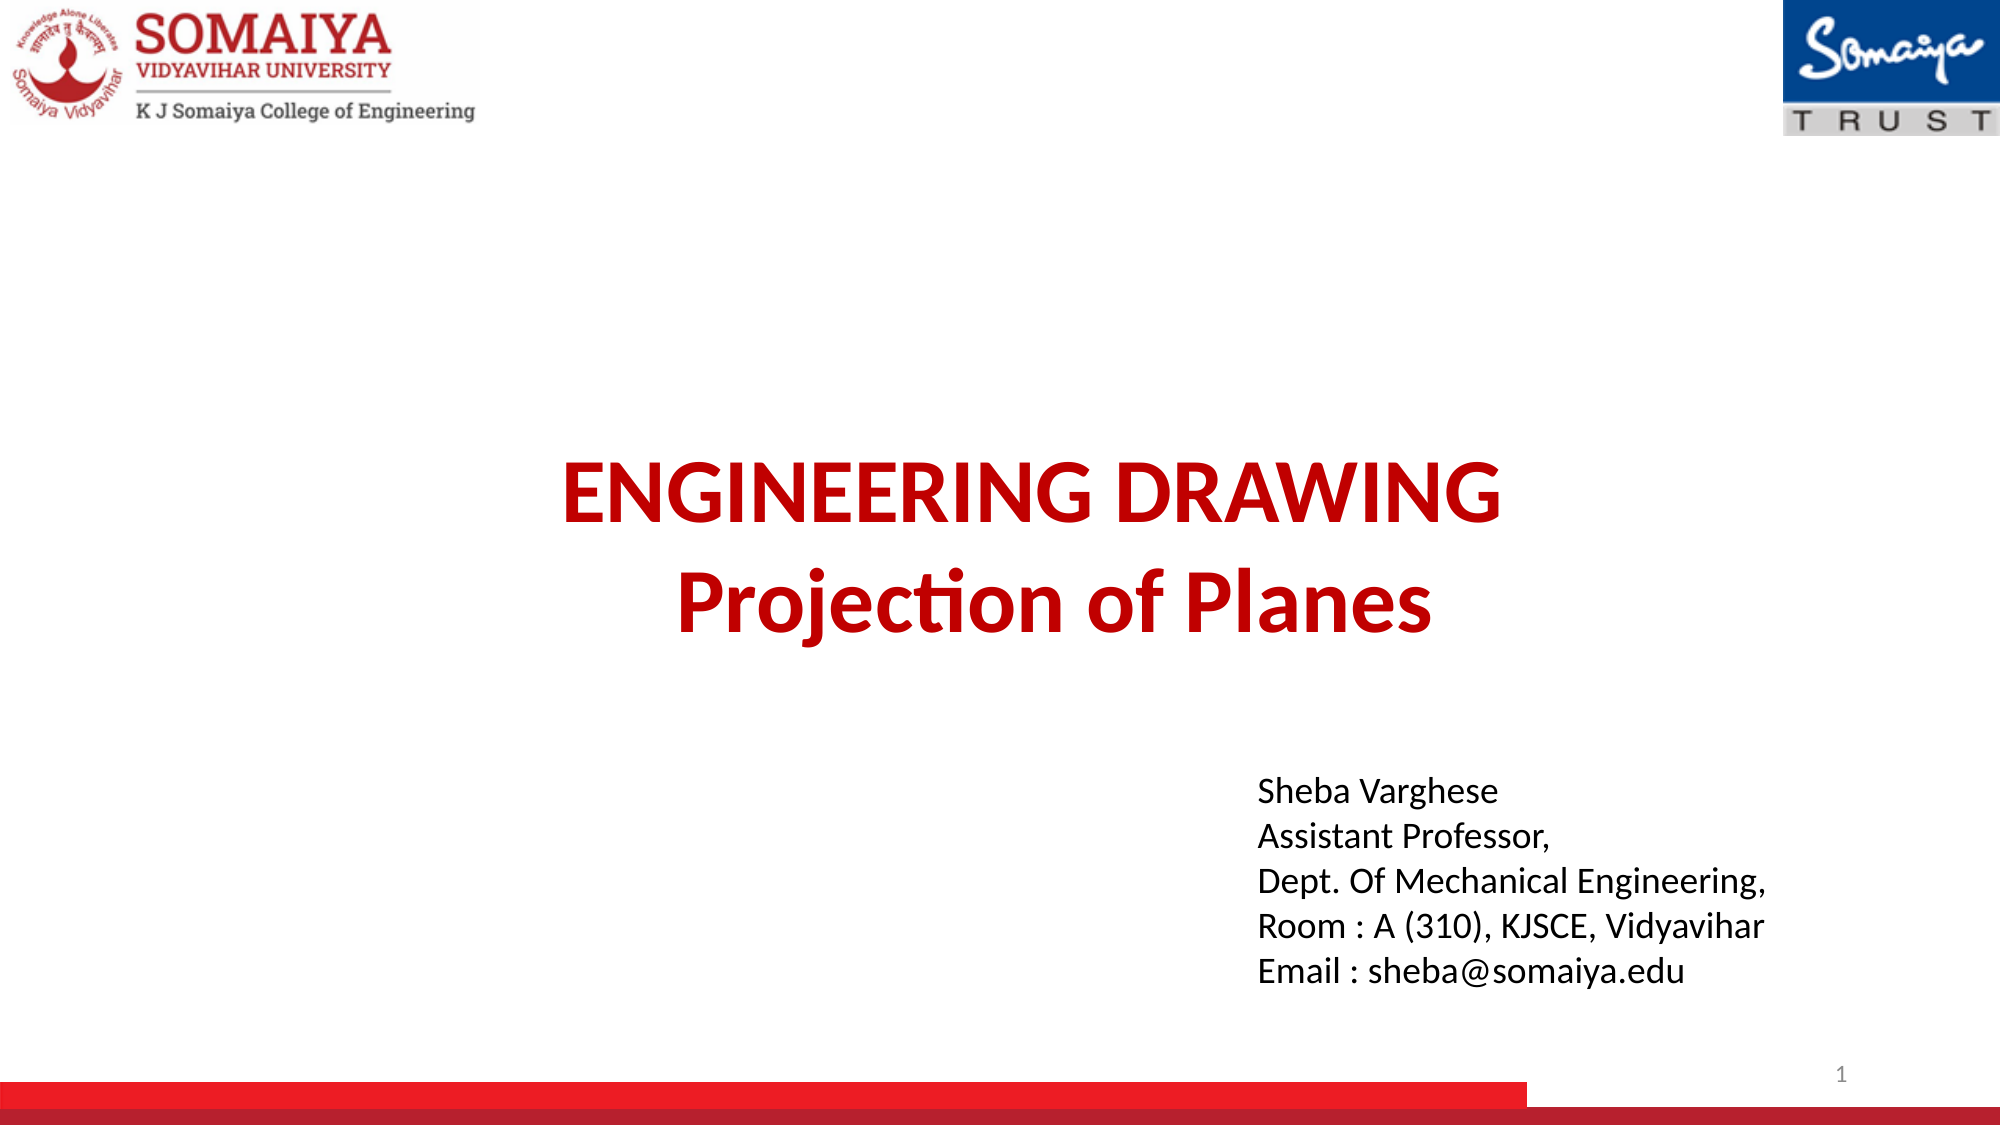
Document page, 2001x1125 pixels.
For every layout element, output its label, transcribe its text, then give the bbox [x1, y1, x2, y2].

slide_number 1 [1412, 1042, 1863, 1103]
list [10, 0, 480, 125]
text_box Sheba Varghese Assistant Professor, Dept. Of Mechanical Engineering, Room : A (310), KJSCE, Vidyavihar Email : sheba@somaiya.edu [1242, 759, 1932, 999]
text_box ENGINEERING DRAWING Projection of Planes [546, 423, 1544, 659]
picture [0, 1081, 2000, 1125]
picture [1783, 0, 2000, 136]
